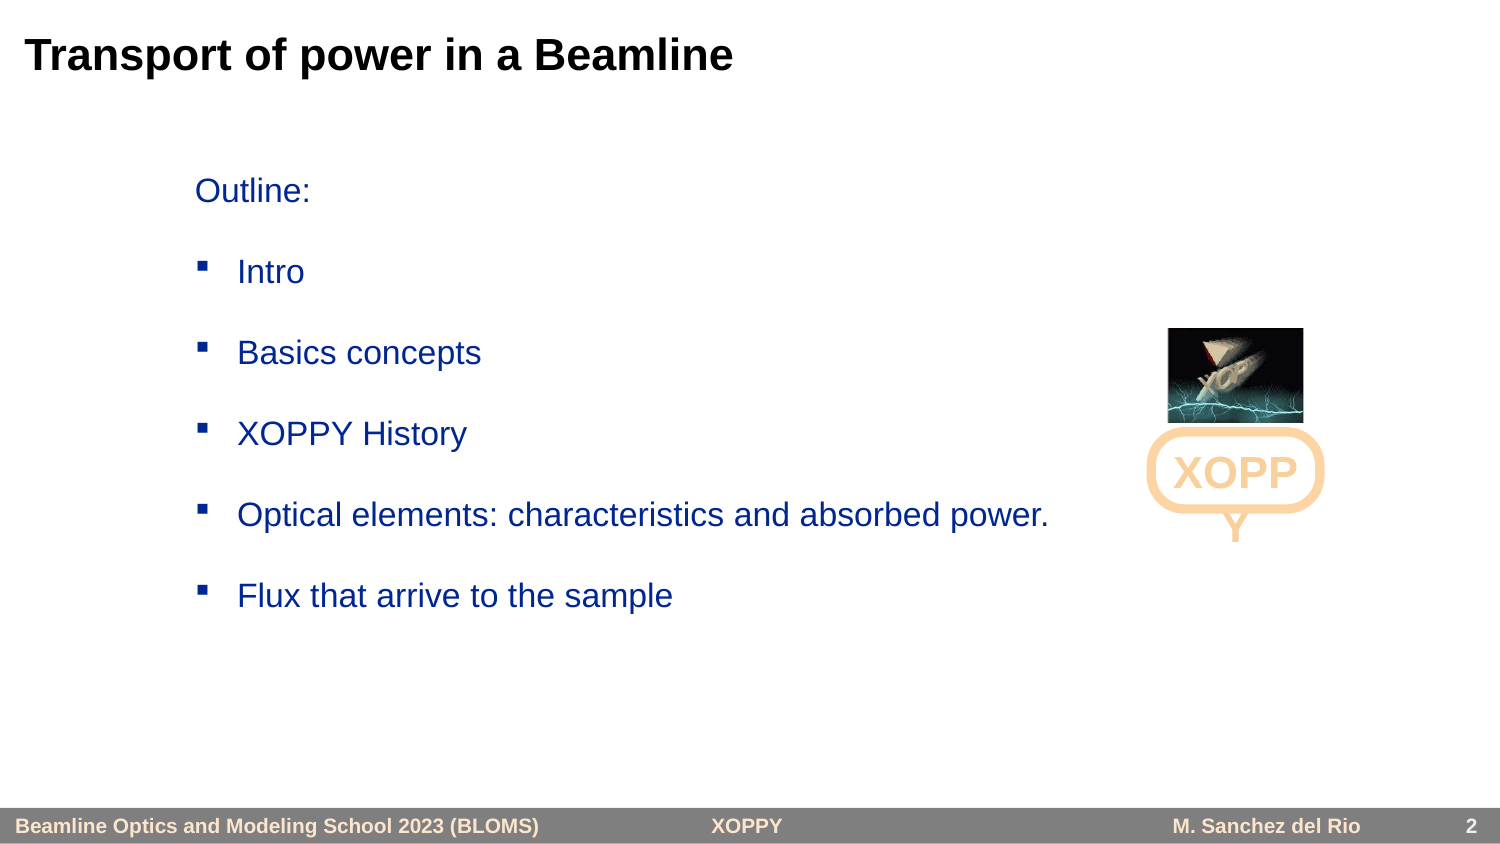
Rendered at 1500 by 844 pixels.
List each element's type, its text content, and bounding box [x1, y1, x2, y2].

text_box Outline: Intro Basics concepts XOPPY History Optical elements: characteristics and absorbed power. Flux that arrive to the sample [180, 161, 1090, 663]
text_box [1149, 431, 1322, 512]
picture [1167, 328, 1304, 423]
title Transport of power in a Beamline [9, 10, 1493, 106]
slide_number 2 [1379, 805, 1493, 844]
text_box XOPPY [1143, 436, 1328, 560]
